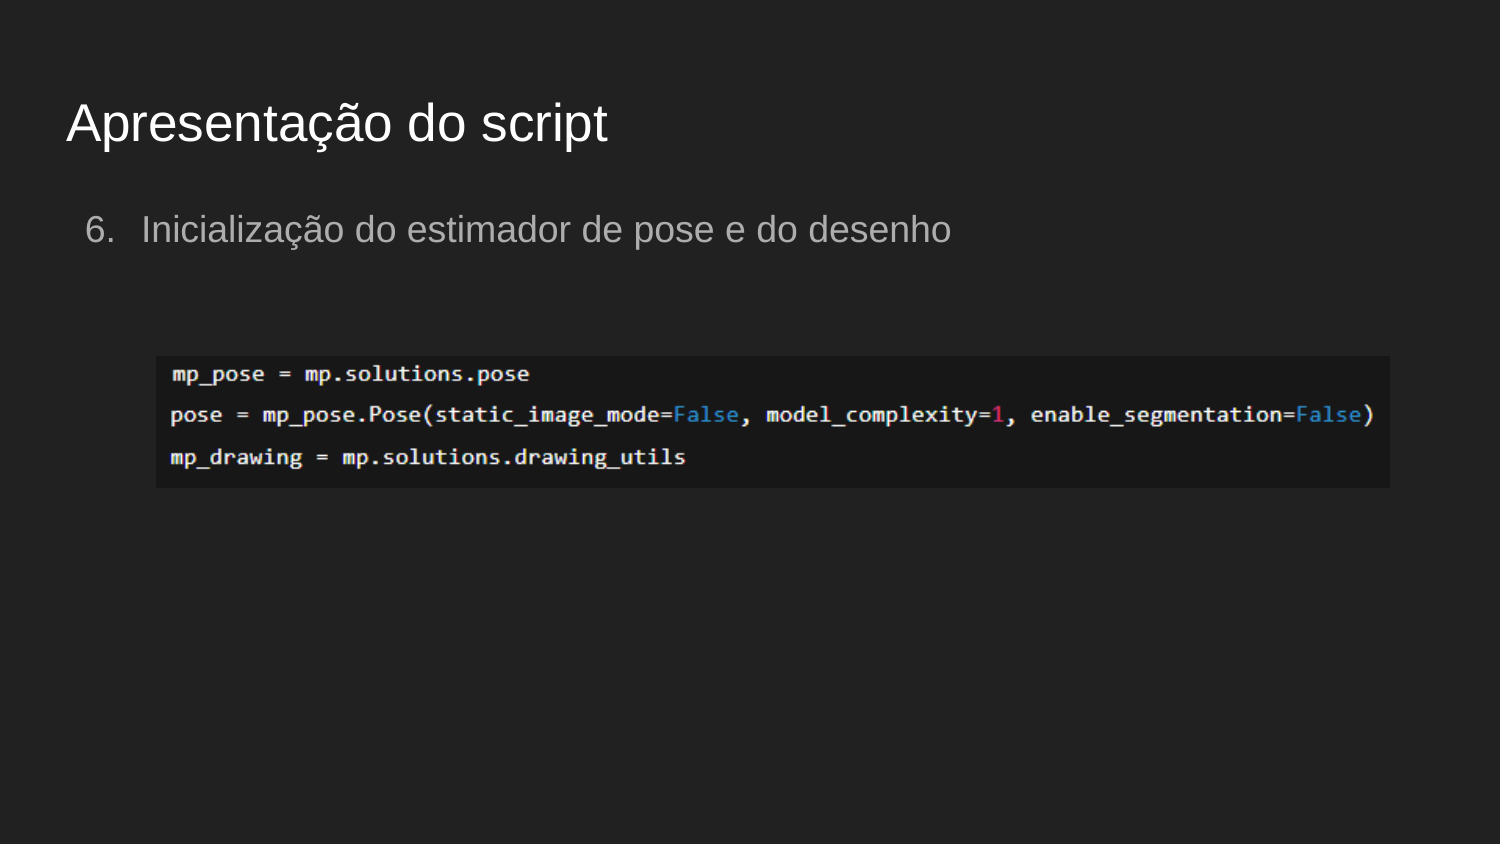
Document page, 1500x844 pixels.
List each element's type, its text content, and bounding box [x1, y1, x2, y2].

title Apresentação do script [51, 72, 1449, 167]
picture [156, 356, 1390, 488]
list Inicialização do estimador de pose e do desenho [51, 183, 1495, 331]
